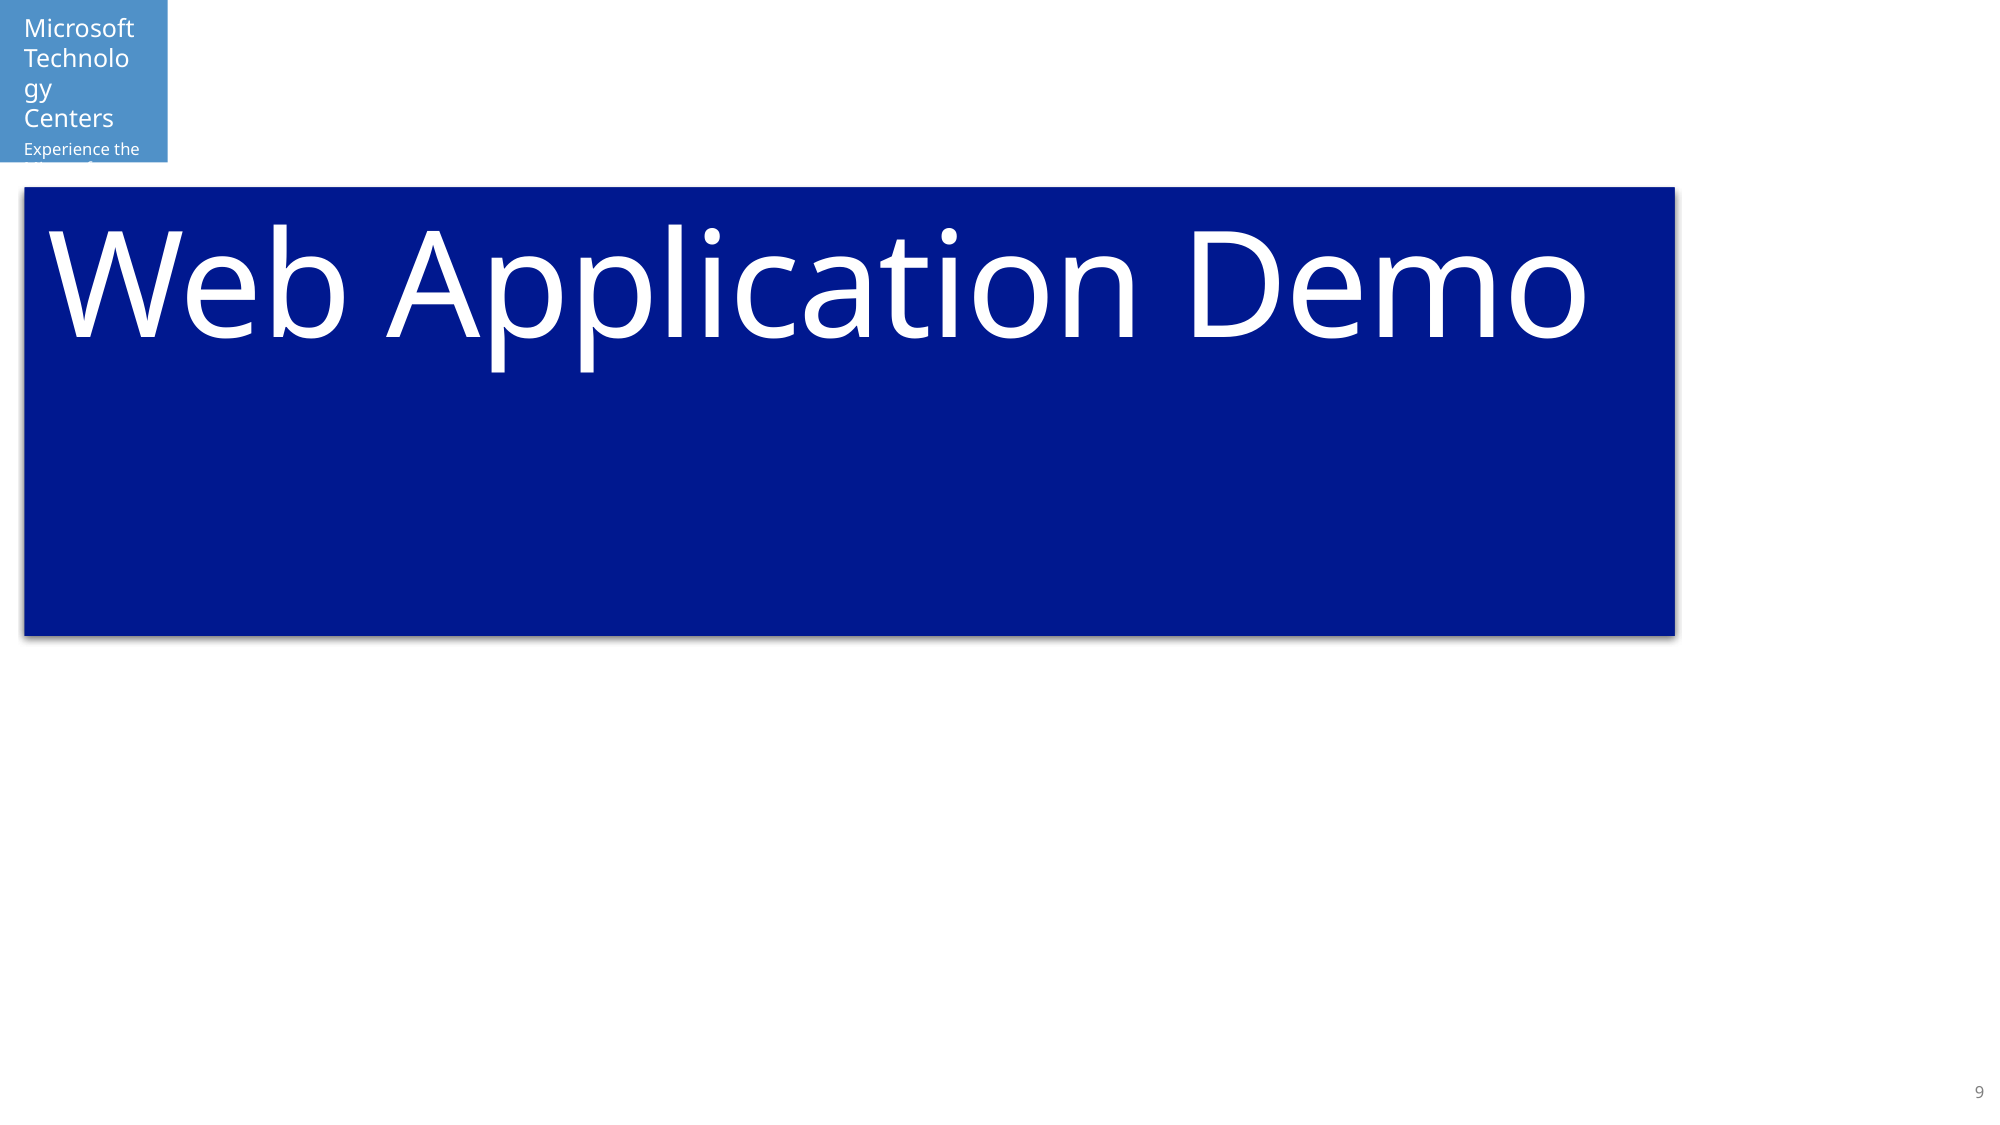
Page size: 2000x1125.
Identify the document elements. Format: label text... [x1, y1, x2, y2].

title Web Application Demo [24, 187, 1675, 636]
slide_number 9 [1874, 1062, 2000, 1125]
